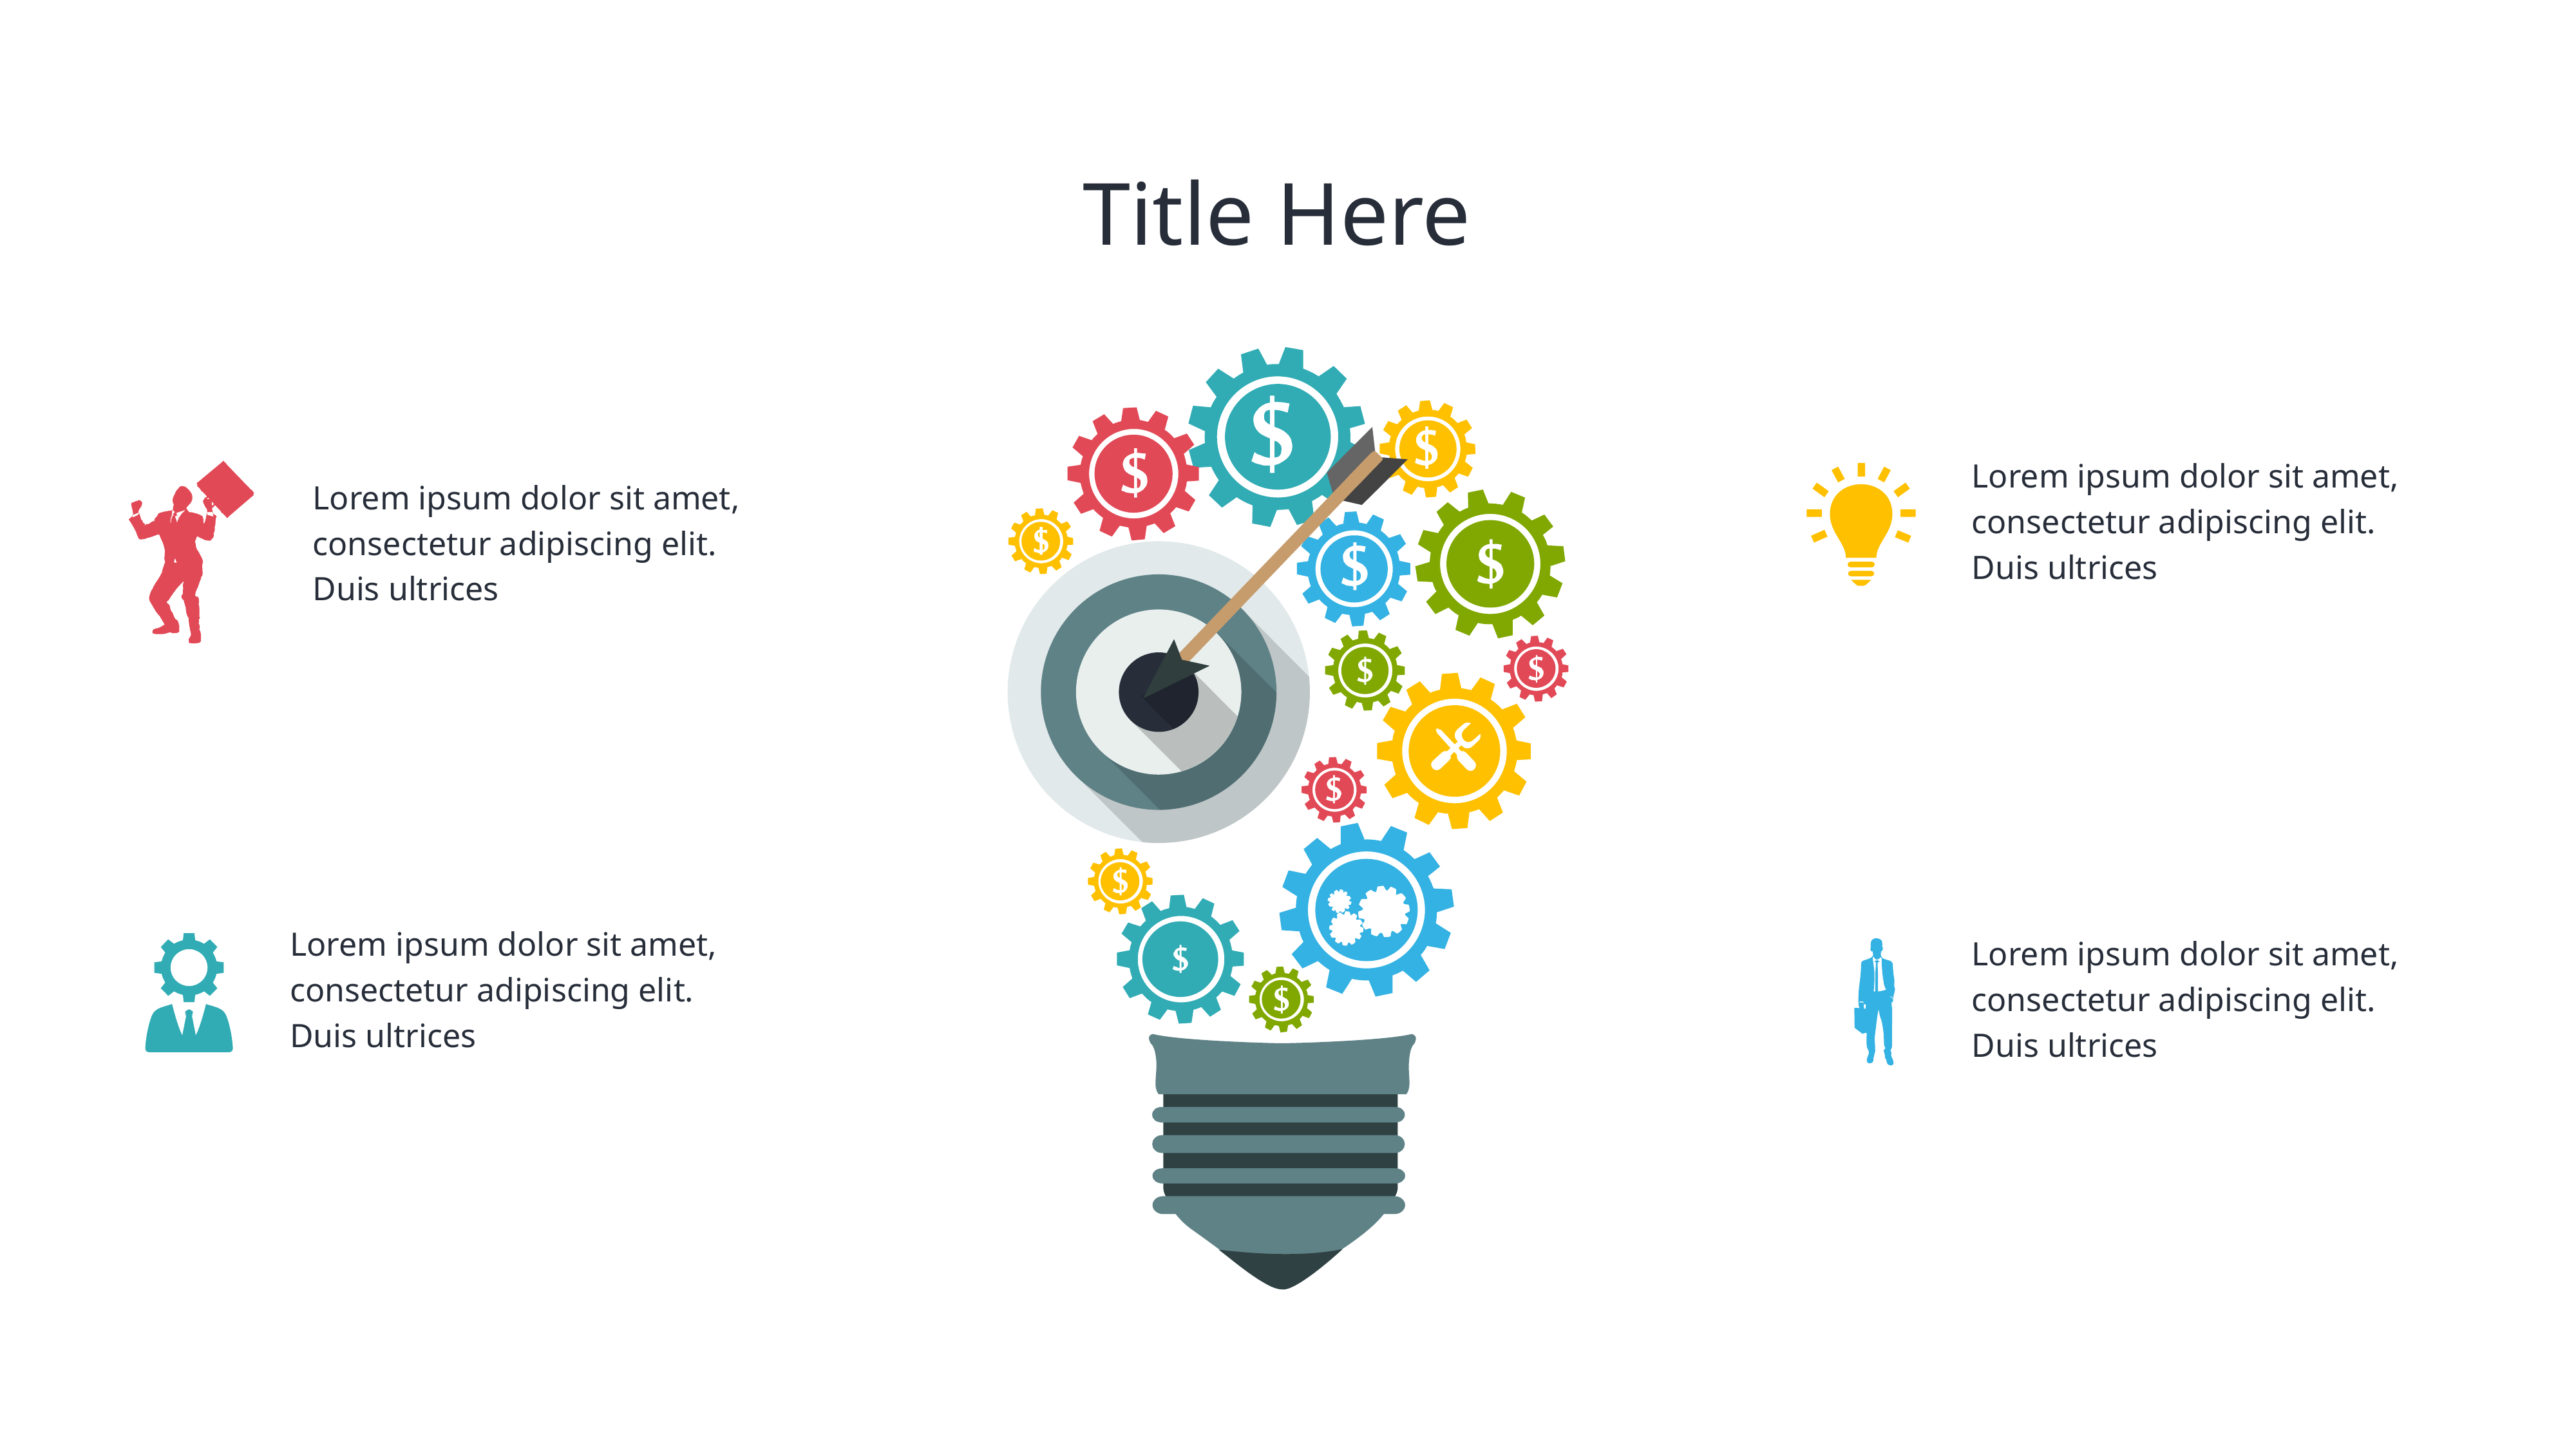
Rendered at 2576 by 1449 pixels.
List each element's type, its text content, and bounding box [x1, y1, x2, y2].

text_box [1249, 966, 1314, 1033]
text_box [1092, 407, 1169, 426]
text_box [1848, 571, 1875, 576]
text_box [1851, 580, 1871, 586]
text_box [1279, 843, 1454, 997]
text_box [1088, 848, 1153, 914]
text_box Lorem ipsum dolor sit amet, consectetur adipiscing elit. Duis ultrices [1962, 444, 2452, 591]
text_box Lorem ipsum dolor sit amet, consectetur adipiscing elit. Duis ultrices [280, 912, 771, 1059]
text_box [1007, 426, 1408, 843]
text_box [1847, 562, 1875, 567]
text_box [1830, 484, 1893, 558]
title Title Here [177, 77, 2399, 357]
text_box [145, 1003, 233, 1052]
text_box [1854, 938, 1895, 1066]
text_box [1893, 482, 1910, 498]
text_box Lorem ipsum dolor sit amet, consectetur adipiscing elit. Duis ultrices [303, 466, 793, 612]
text_box [1832, 466, 1845, 483]
text_box [1415, 489, 1566, 639]
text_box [1145, 1034, 1420, 1295]
text_box [154, 933, 224, 1003]
text_box [1503, 636, 1569, 702]
text_box [1811, 529, 1828, 543]
text_box [1877, 466, 1891, 483]
text_box [1408, 672, 1531, 829]
text_box [1117, 895, 1244, 1024]
text_box [1895, 530, 1911, 543]
text_box [1385, 400, 1476, 498]
text_box [1900, 509, 1916, 517]
text_box Lorem ipsum dolor sit amet, consectetur adipiscing elit. Duis ultrices [1962, 922, 2452, 1068]
text_box [1806, 509, 1822, 517]
text_box [1812, 482, 1829, 498]
text_box [1857, 462, 1866, 477]
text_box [128, 462, 254, 644]
text_box [1408, 562, 1410, 575]
text_box [1188, 357, 1365, 426]
